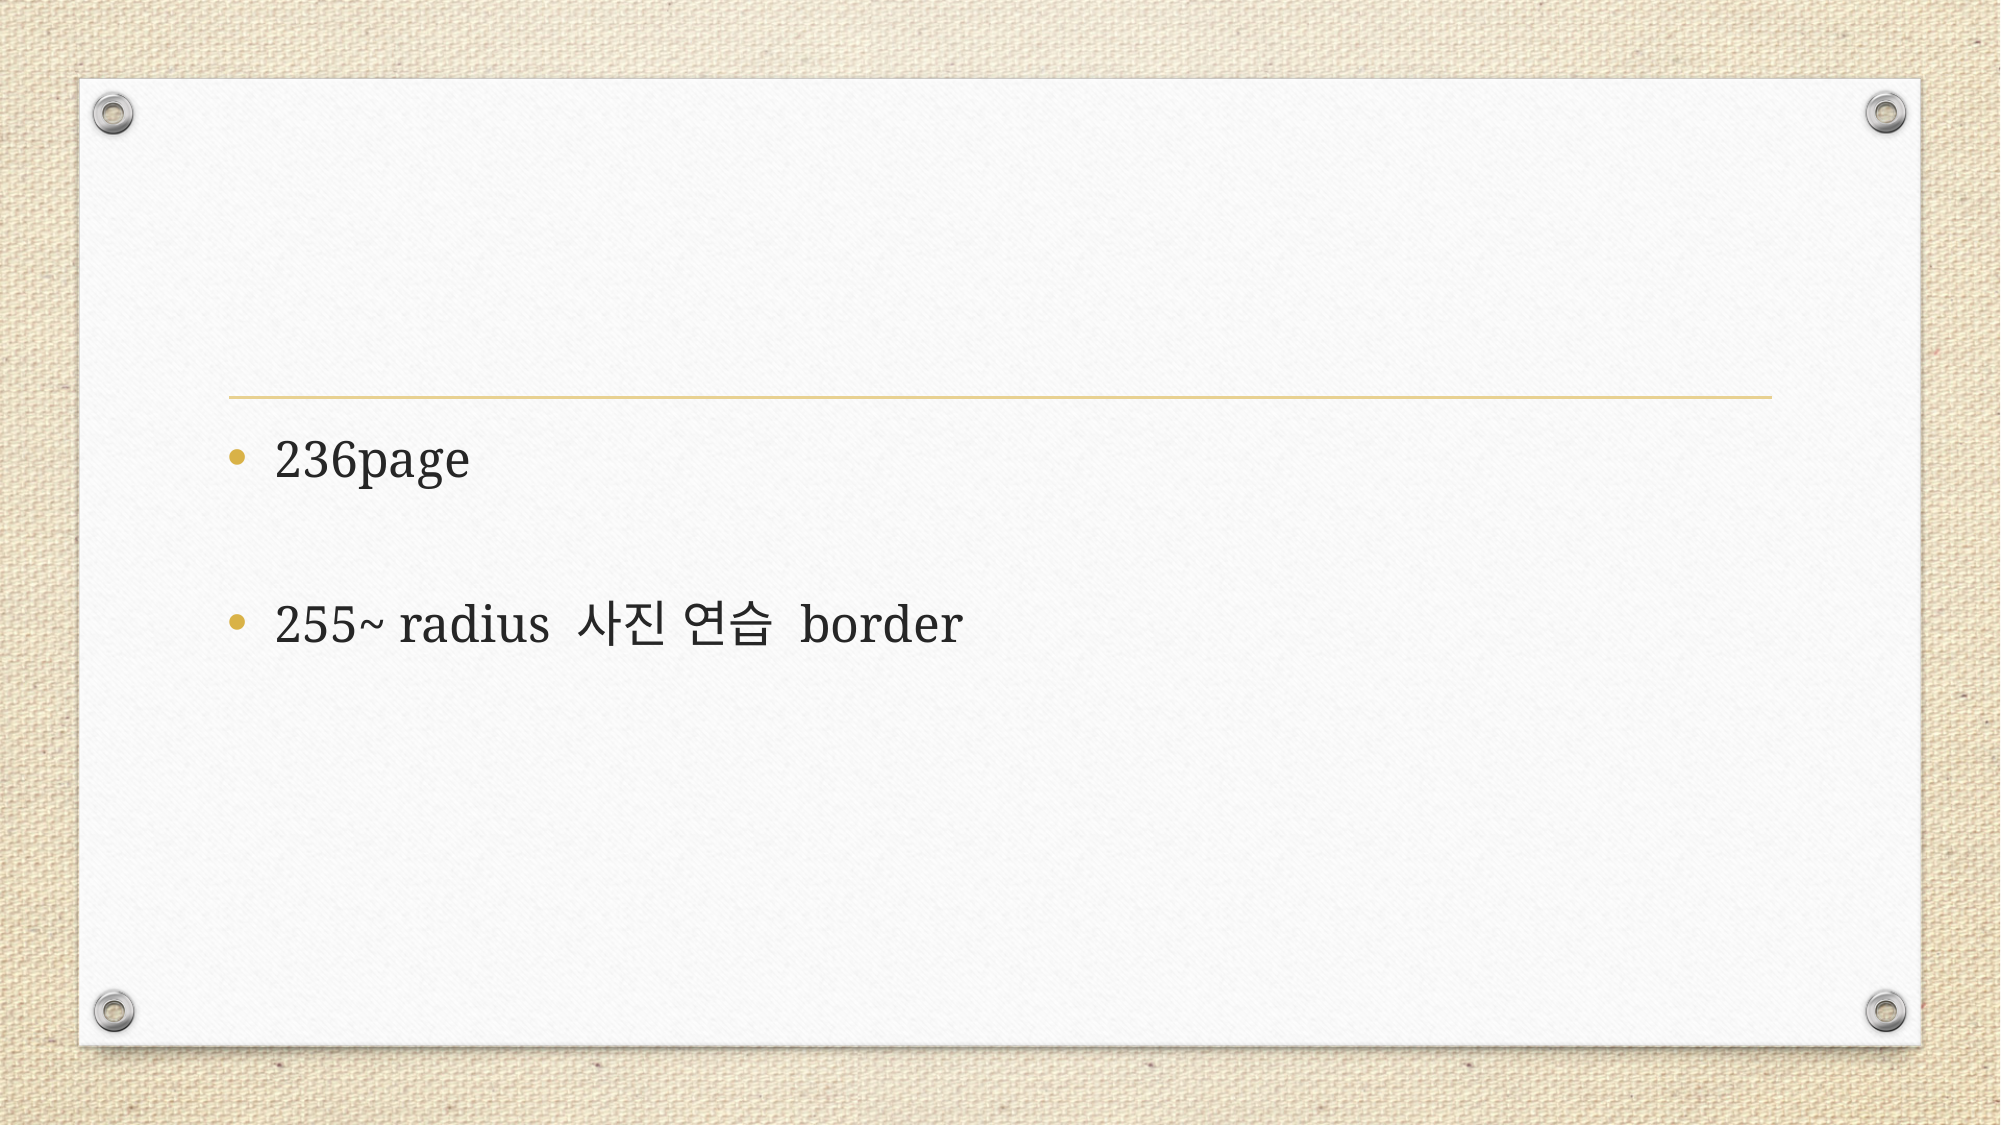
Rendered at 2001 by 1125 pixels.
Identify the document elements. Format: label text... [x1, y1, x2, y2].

picture [0, 0, 2001, 1125]
list 236page 255~ radius 사진 연습 border [212, 419, 1788, 964]
